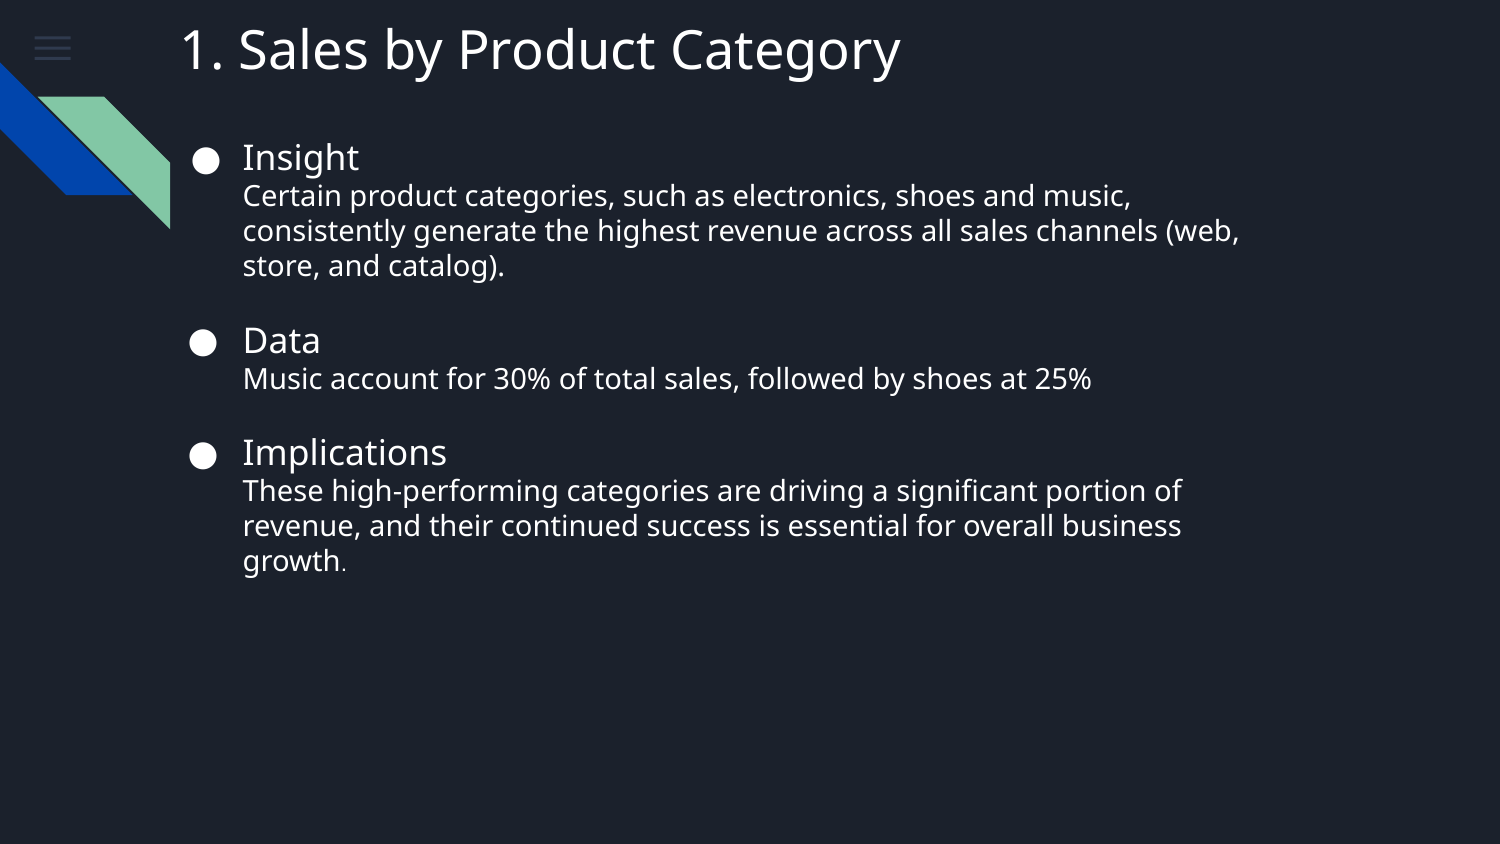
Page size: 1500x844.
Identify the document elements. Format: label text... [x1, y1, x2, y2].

text_box 1. Sales by Product Category [164, 0, 1249, 100]
text_box Insight Certain product categories, such as electronics, shoes and music, consistently generate the highest revenue across all sales channels (web, store, and catalog). Data Music account for 30% of total sales, followed by shoes at 25% Implications These high-performing categories are driving a significant portion of revenue, and their continued success is essential for overall business growth. [152, 120, 1261, 667]
